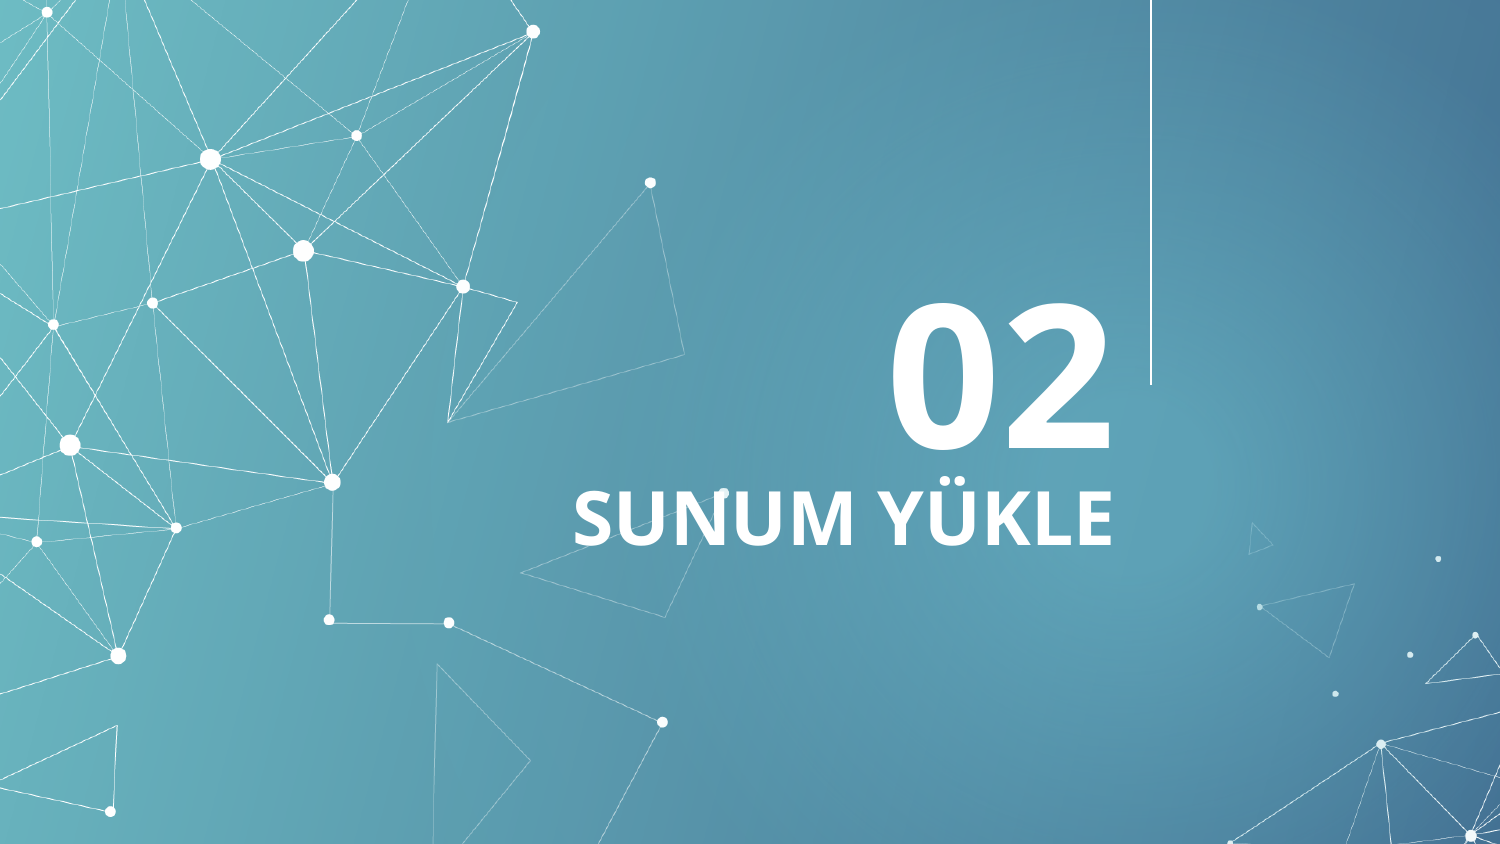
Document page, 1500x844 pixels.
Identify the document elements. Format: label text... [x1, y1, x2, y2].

picture [0, 0, 1500, 844]
title 02 [642, 306, 1131, 430]
title SUNUM YÜKLE [278, 357, 1131, 673]
